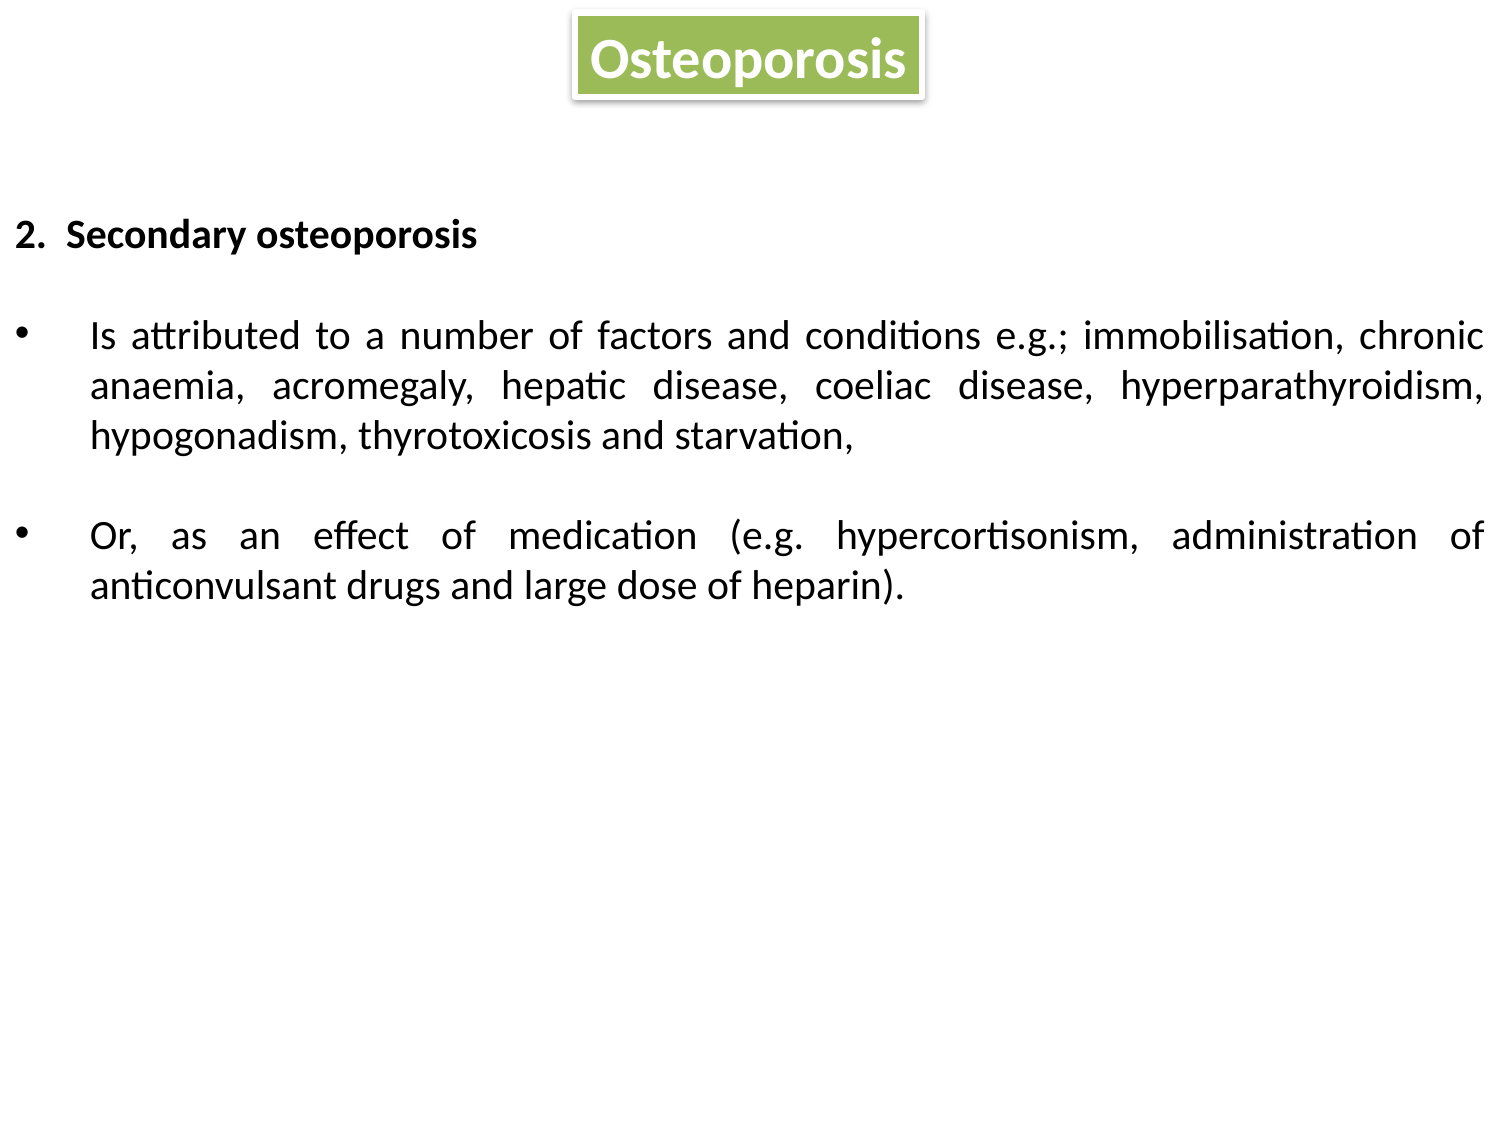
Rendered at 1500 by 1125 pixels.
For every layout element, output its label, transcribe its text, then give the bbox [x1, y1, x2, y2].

text_box 2. Secondary osteoporosis Is attributed to a number of factors and conditions e.g.; immobilisation, chronic anaemia, acromegaly, hepatic disease, coeliac disease, hyperparathyroidism, hypogonadism, thyrotoxicosis and starvation, Or, as an effect of medication (e.g. hypercortisonism, administration of anticonvulsant drugs and large dose of heparin). [0, 199, 1500, 615]
text_box Osteoporosis [572, 9, 925, 100]
